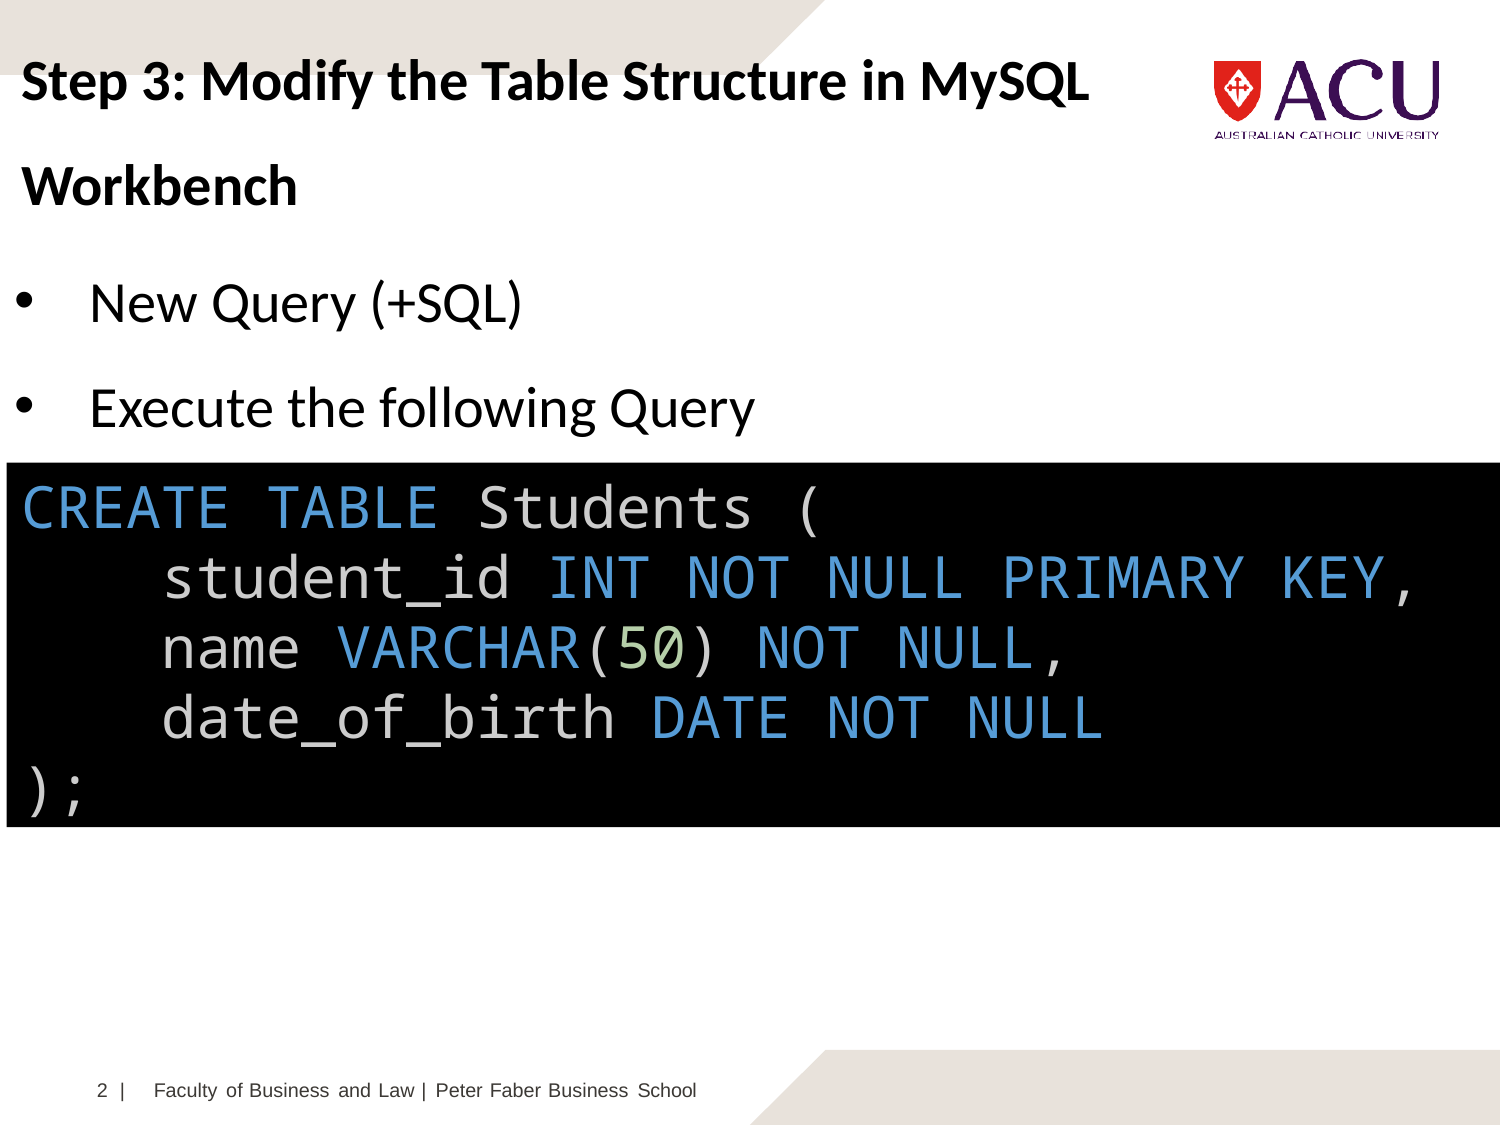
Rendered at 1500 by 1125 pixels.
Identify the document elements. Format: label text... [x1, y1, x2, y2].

text_box Step 3: Modify the Table Structure in MySQL Workbench [6, 0, 1213, 222]
text_box 2 | Faculty of Business and Law | Peter Faber Business School [94, 1074, 702, 1102]
text_box CREATE TABLE Students ( student_id INT NOT NULL PRIMARY KEY, name VARCHAR(50) NOT NULL, date_of_birth DATE NOT NULL ); [6, 462, 1500, 828]
picture [1214, 59, 1439, 139]
text_box New Query (+SQL) Execute the following Query [0, 222, 1497, 447]
